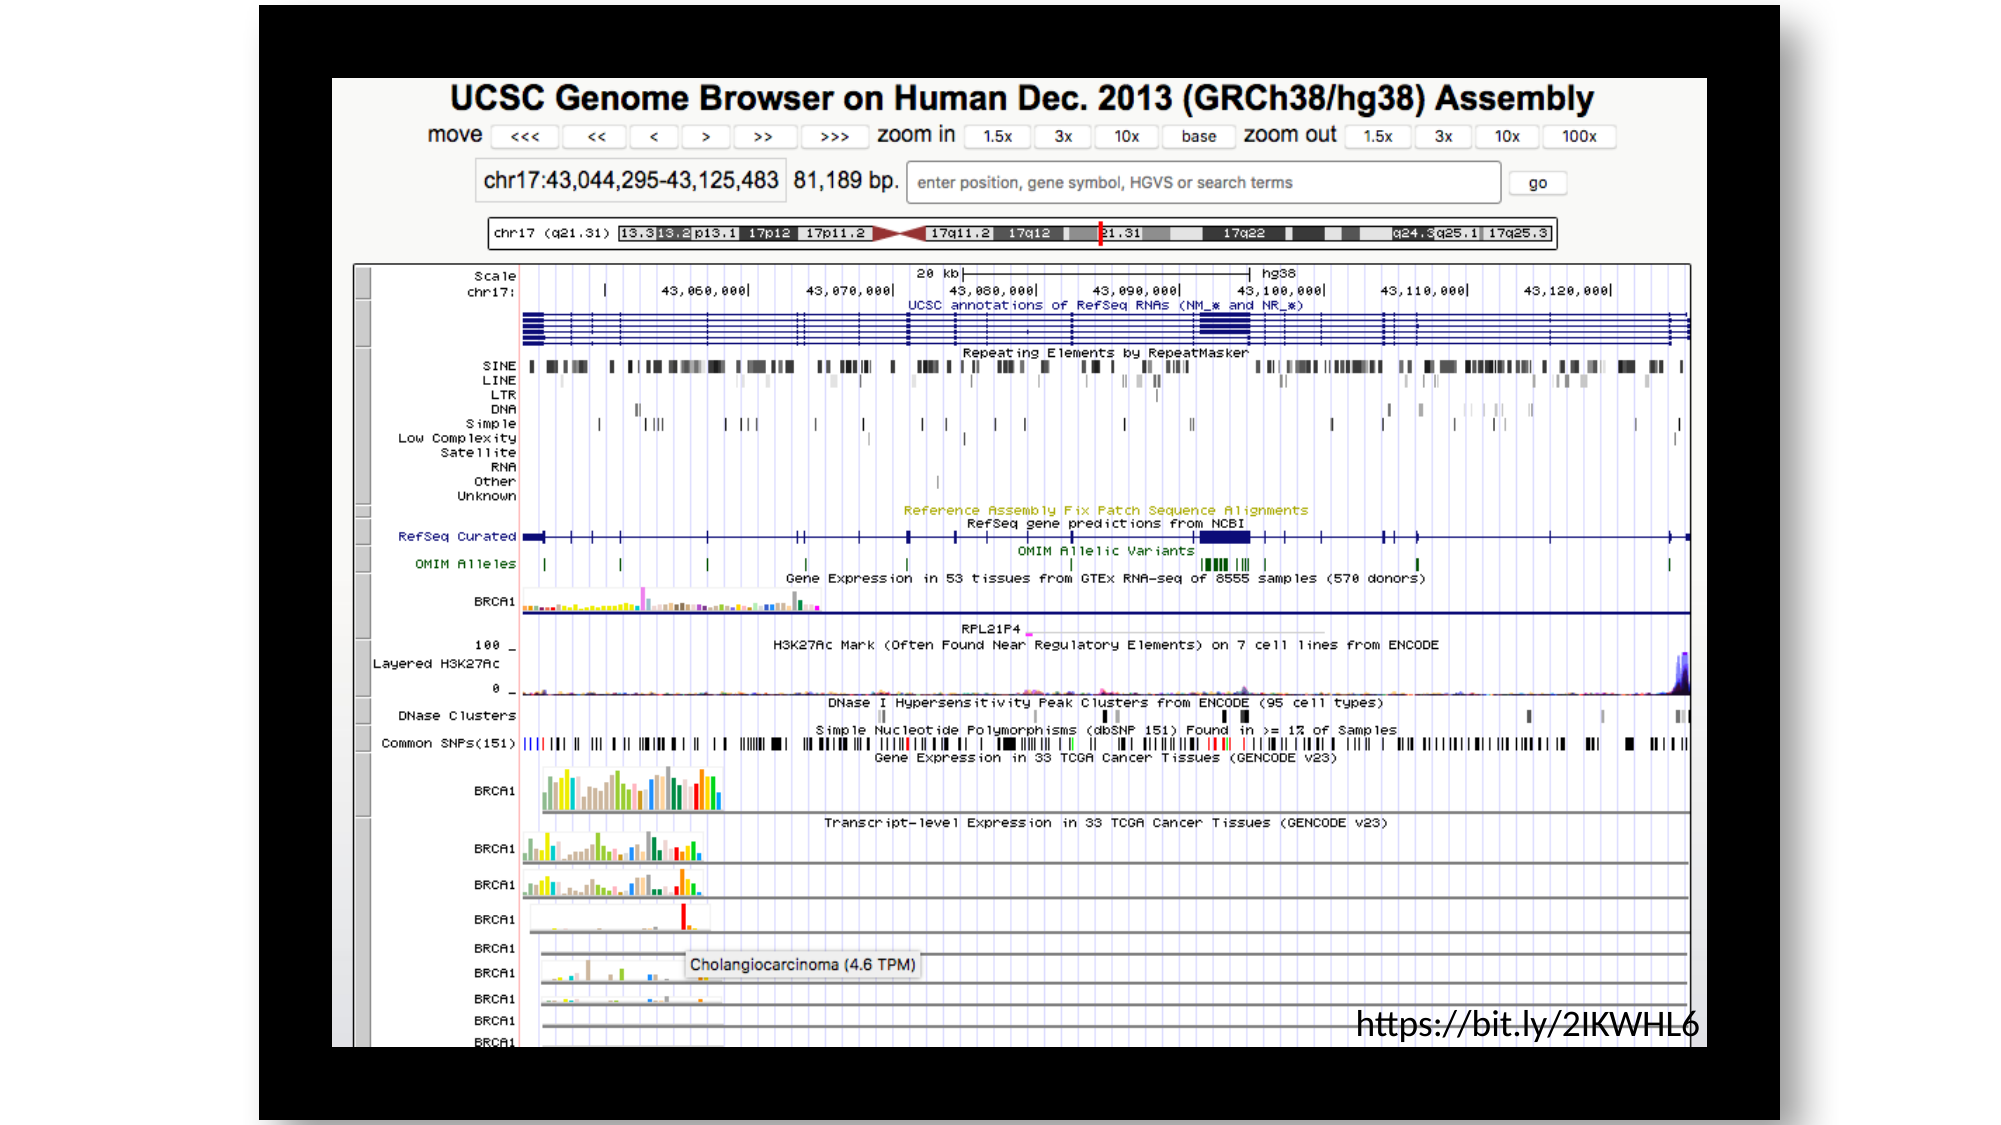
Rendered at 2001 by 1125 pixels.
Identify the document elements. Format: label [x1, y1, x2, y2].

text_box [332, 77, 1708, 1048]
